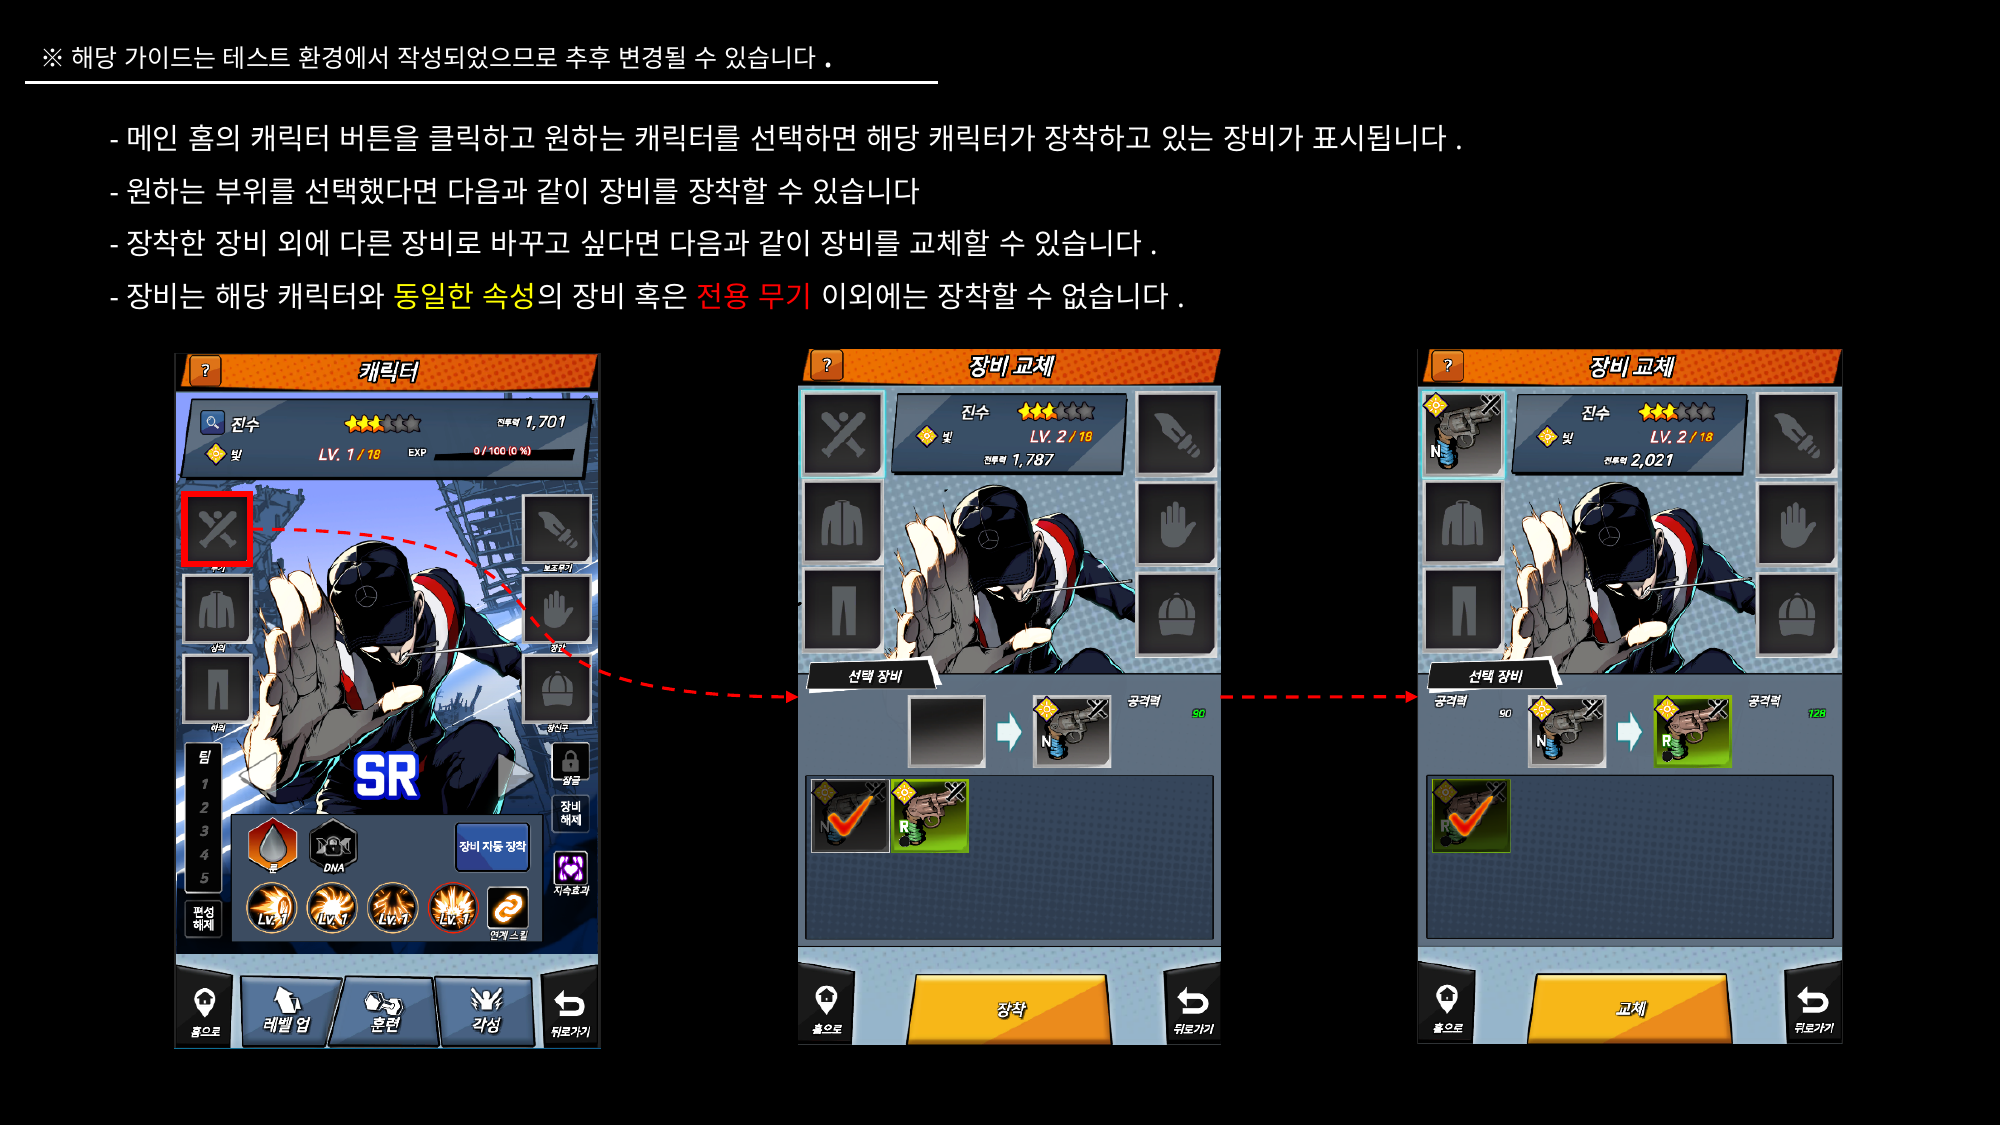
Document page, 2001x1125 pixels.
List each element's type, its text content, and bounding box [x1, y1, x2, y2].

picture [1417, 349, 1843, 1044]
picture [174, 353, 601, 1049]
text_box ※해당 가이드는 테스트 환경에서 작성되었으므로 추후 변경될 수 있습니다. [25, 22, 903, 81]
picture [798, 349, 1221, 1045]
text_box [250, 529, 799, 697]
text_box -메인 홈의 캐릭터 버튼을 클릭하고 원하는 캐릭터를 선택하면 해당 캐릭터가 장착하고 있는 장비가 표시됩니다. -원하는 부위를 선택했다면 다음과 같이 장비를 장착할 수 있습니다 -장착한 장비 외에 다른 장비로 바꾸고 싶다면 다음과 같이 장비를 교체할 수 있습니다. -장비는 해당 캐릭터와 동일한 속성의 장비 혹은 전용 무기 이외에는 장착할 수 없습니다. [94, 95, 1924, 321]
